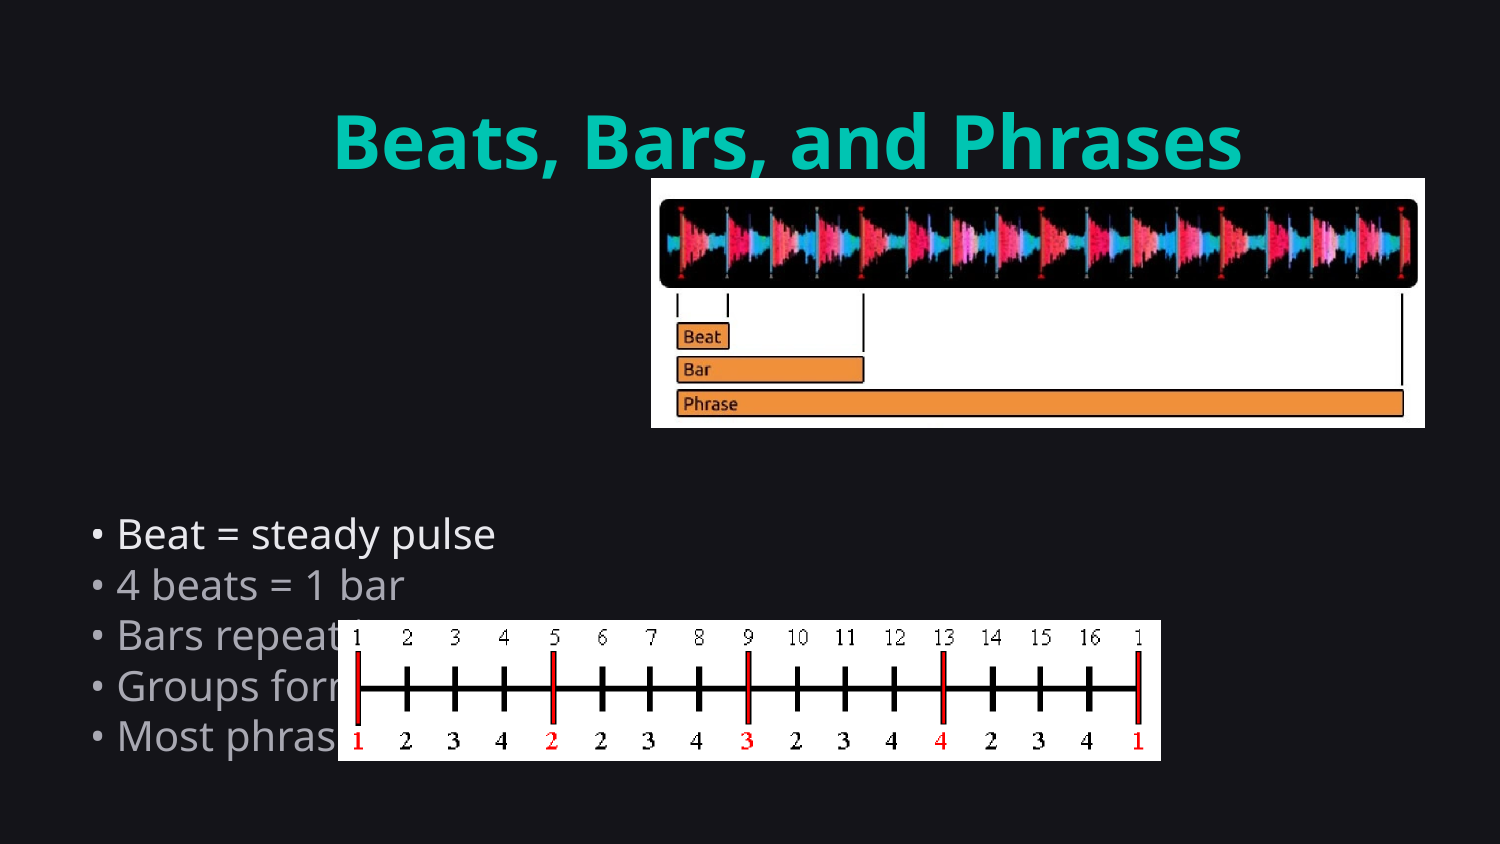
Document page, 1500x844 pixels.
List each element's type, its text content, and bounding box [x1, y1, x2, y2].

picture [338, 620, 1161, 761]
text_box Beats, Bars, and Phrases [74, 45, 1500, 233]
picture [651, 178, 1425, 429]
text_box • Beat = steady pulse • 4 beats = 1 bar • Bars repeat in groups • Groups form phrases • Most phrases = multiples of 4 (e.g., 4, 8, 16, etc.,) [74, 262, 1500, 844]
